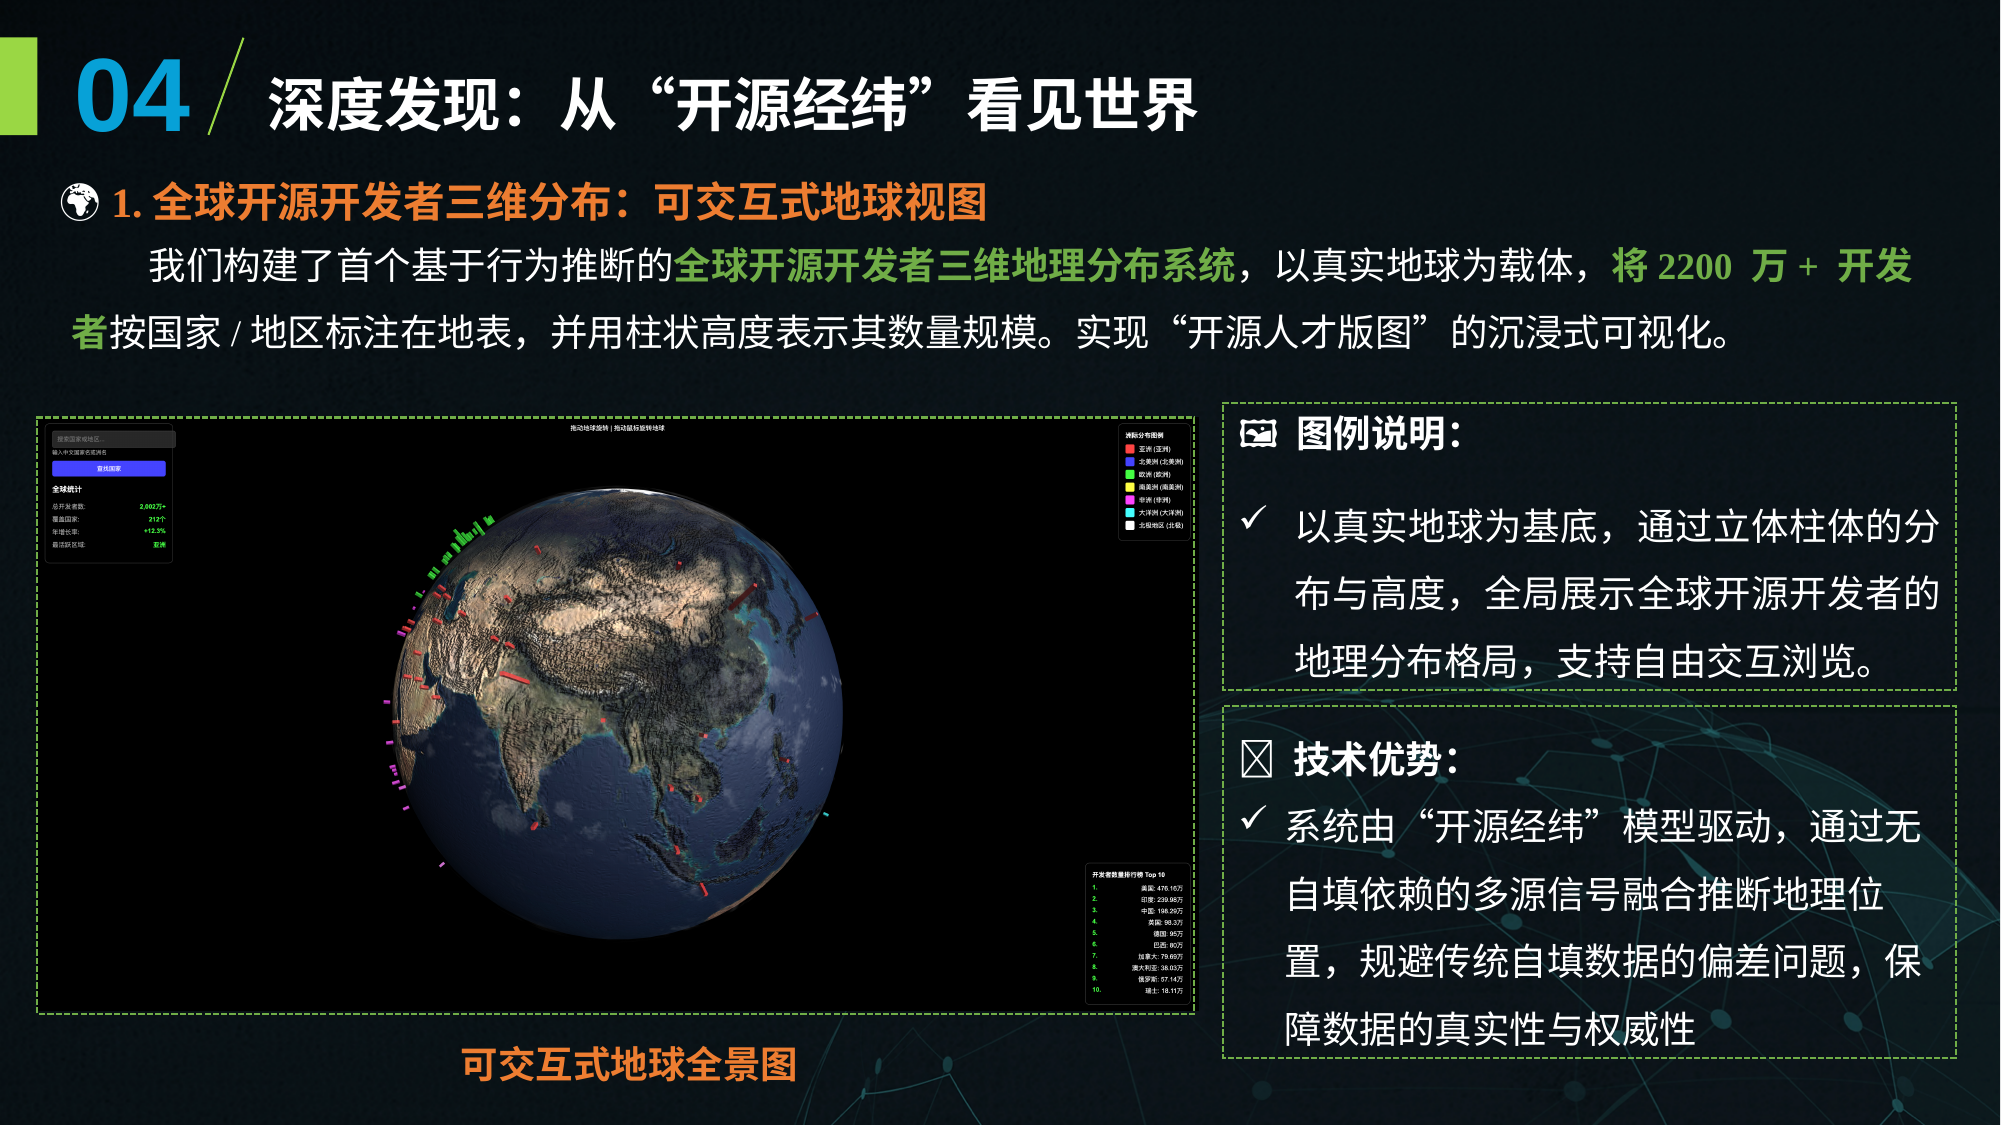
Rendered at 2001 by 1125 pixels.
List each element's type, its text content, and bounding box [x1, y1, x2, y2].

text_box 💡 技术优势： 系统由“开源经纬”模型驱动，通过无自填依赖的多源信号融合推断地理位置，规避传统自填数据的偏差问题，保障数据的真实性与权威性 [1223, 705, 1956, 1058]
picture [0, 0, 2001, 1125]
text_box 🌍 1.全球开源开发者三维分布：可交互式地球视图 [44, 143, 1956, 234]
text_box 深度发现：从“开源经纬”看见世界 [253, 26, 1887, 143]
text_box 04 [67, 20, 199, 143]
text_box 🖼️ 图例说明： 以真实地球为基底，通过立体柱体的分布与高度，全局展示全球开源开发者的地理分布格局，支持自由交互浏览。 [1223, 402, 1956, 691]
text_box 我们构建了首个基于行为推断的全球开源开发者三维地理分布系统，以真实地球为载体，将2200 万+ 开发者按国家/地区标注在地表，并用柱状高度表示其数量规模。实现“开源人才版图”的沉浸式可视化。 [57, 211, 1943, 362]
text_box 可交互式地球全景图 [446, 1014, 838, 1094]
text_box [0, 37, 38, 136]
